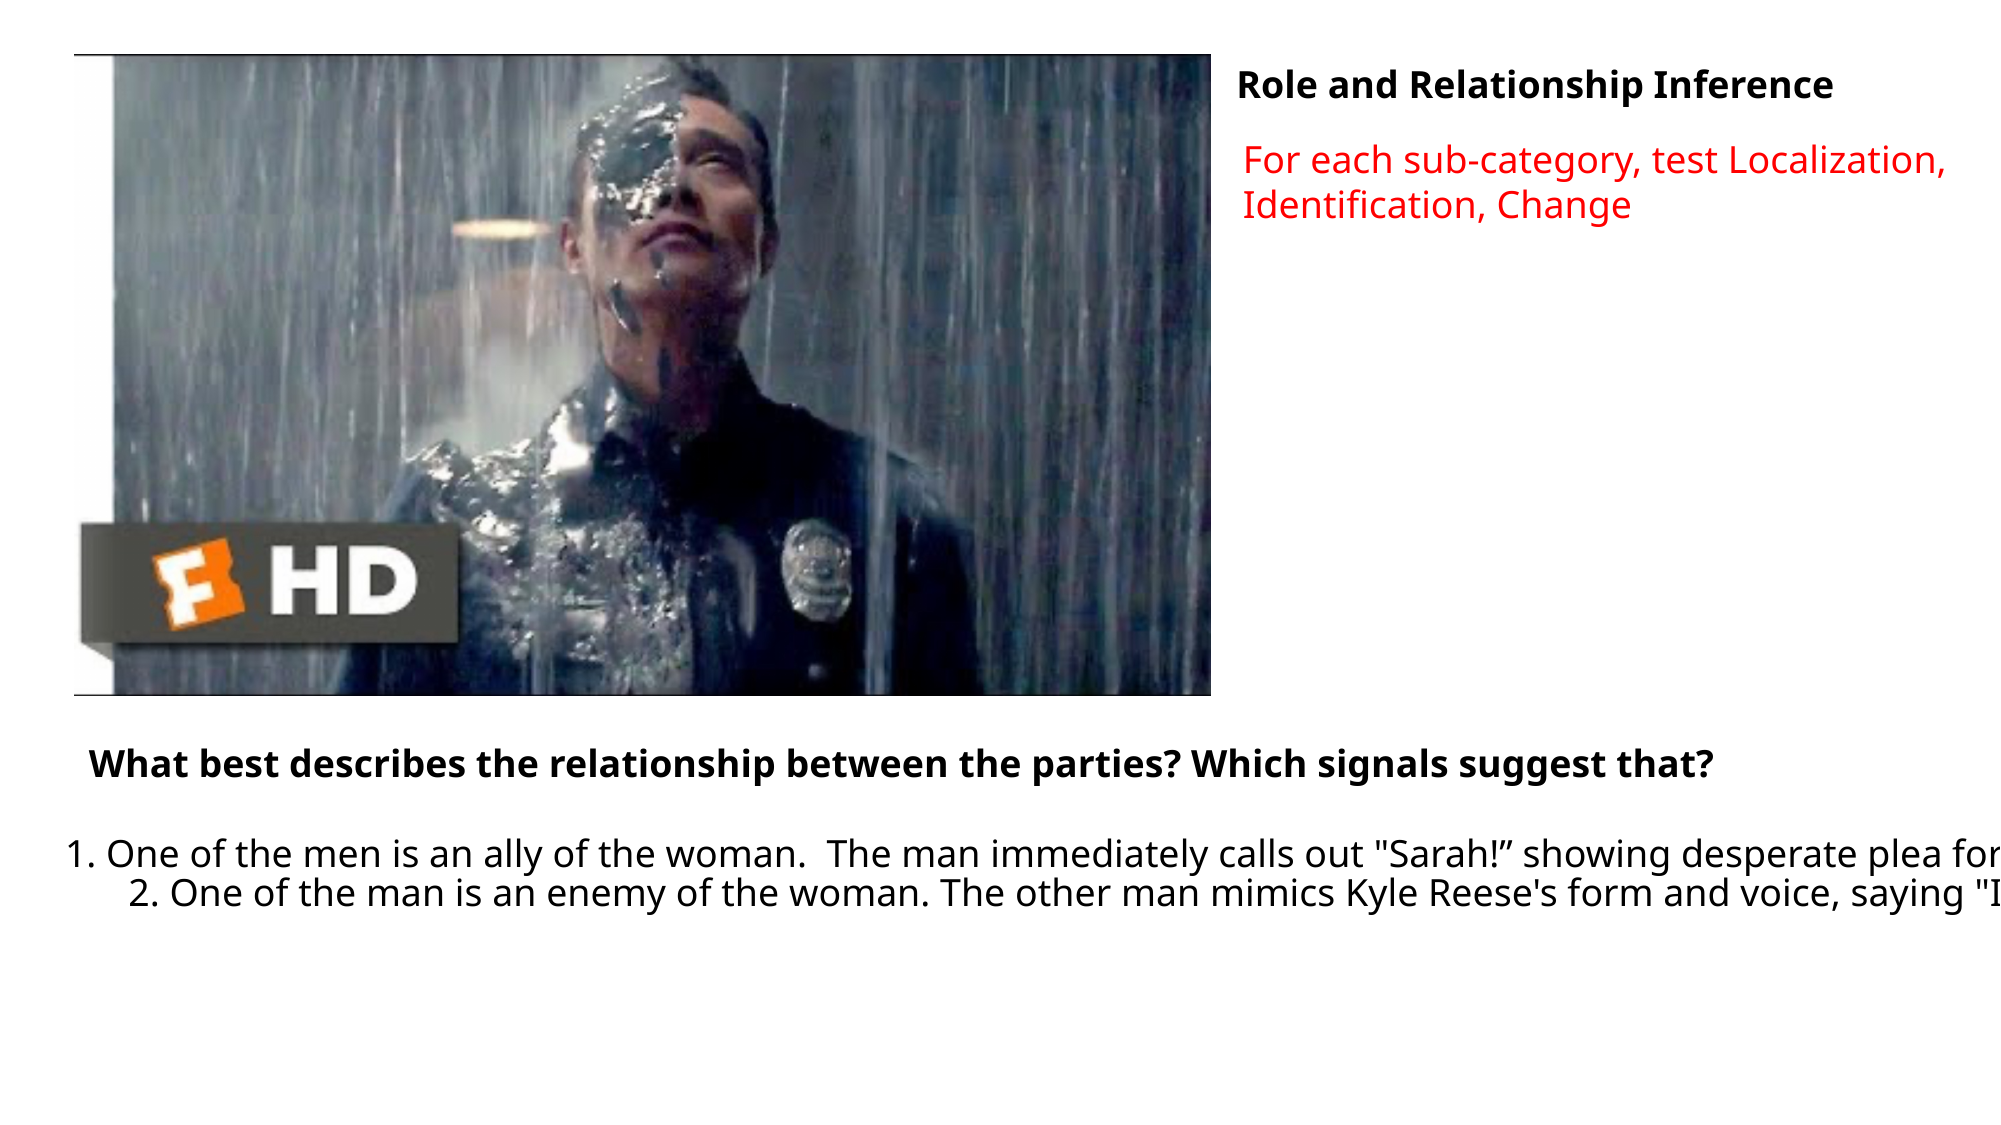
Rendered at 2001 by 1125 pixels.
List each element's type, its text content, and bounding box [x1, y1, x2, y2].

text_box Role and Relationship Inference [1221, 53, 1850, 114]
text_box 1. One of the men is an ally of the woman. The man immediately calls out "Sarah!” showing desperate plea for trust [50, 822, 2000, 883]
text_box What best describes the relationship between the parties? Which signals suggest that? [74, 732, 1818, 793]
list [74, 53, 1211, 696]
text_box 2. One of the man is an enemy of the woman. The other man mimics Kyle Reese's form and voice, saying "It's me, Sarah!" and attempting to discredit the real man, labeling him as "a machine”. This is a clear attempt at manipulation. [113, 861, 2000, 922]
text_box For each sub-category, test Localization, Identification, Change [1228, 128, 1971, 234]
